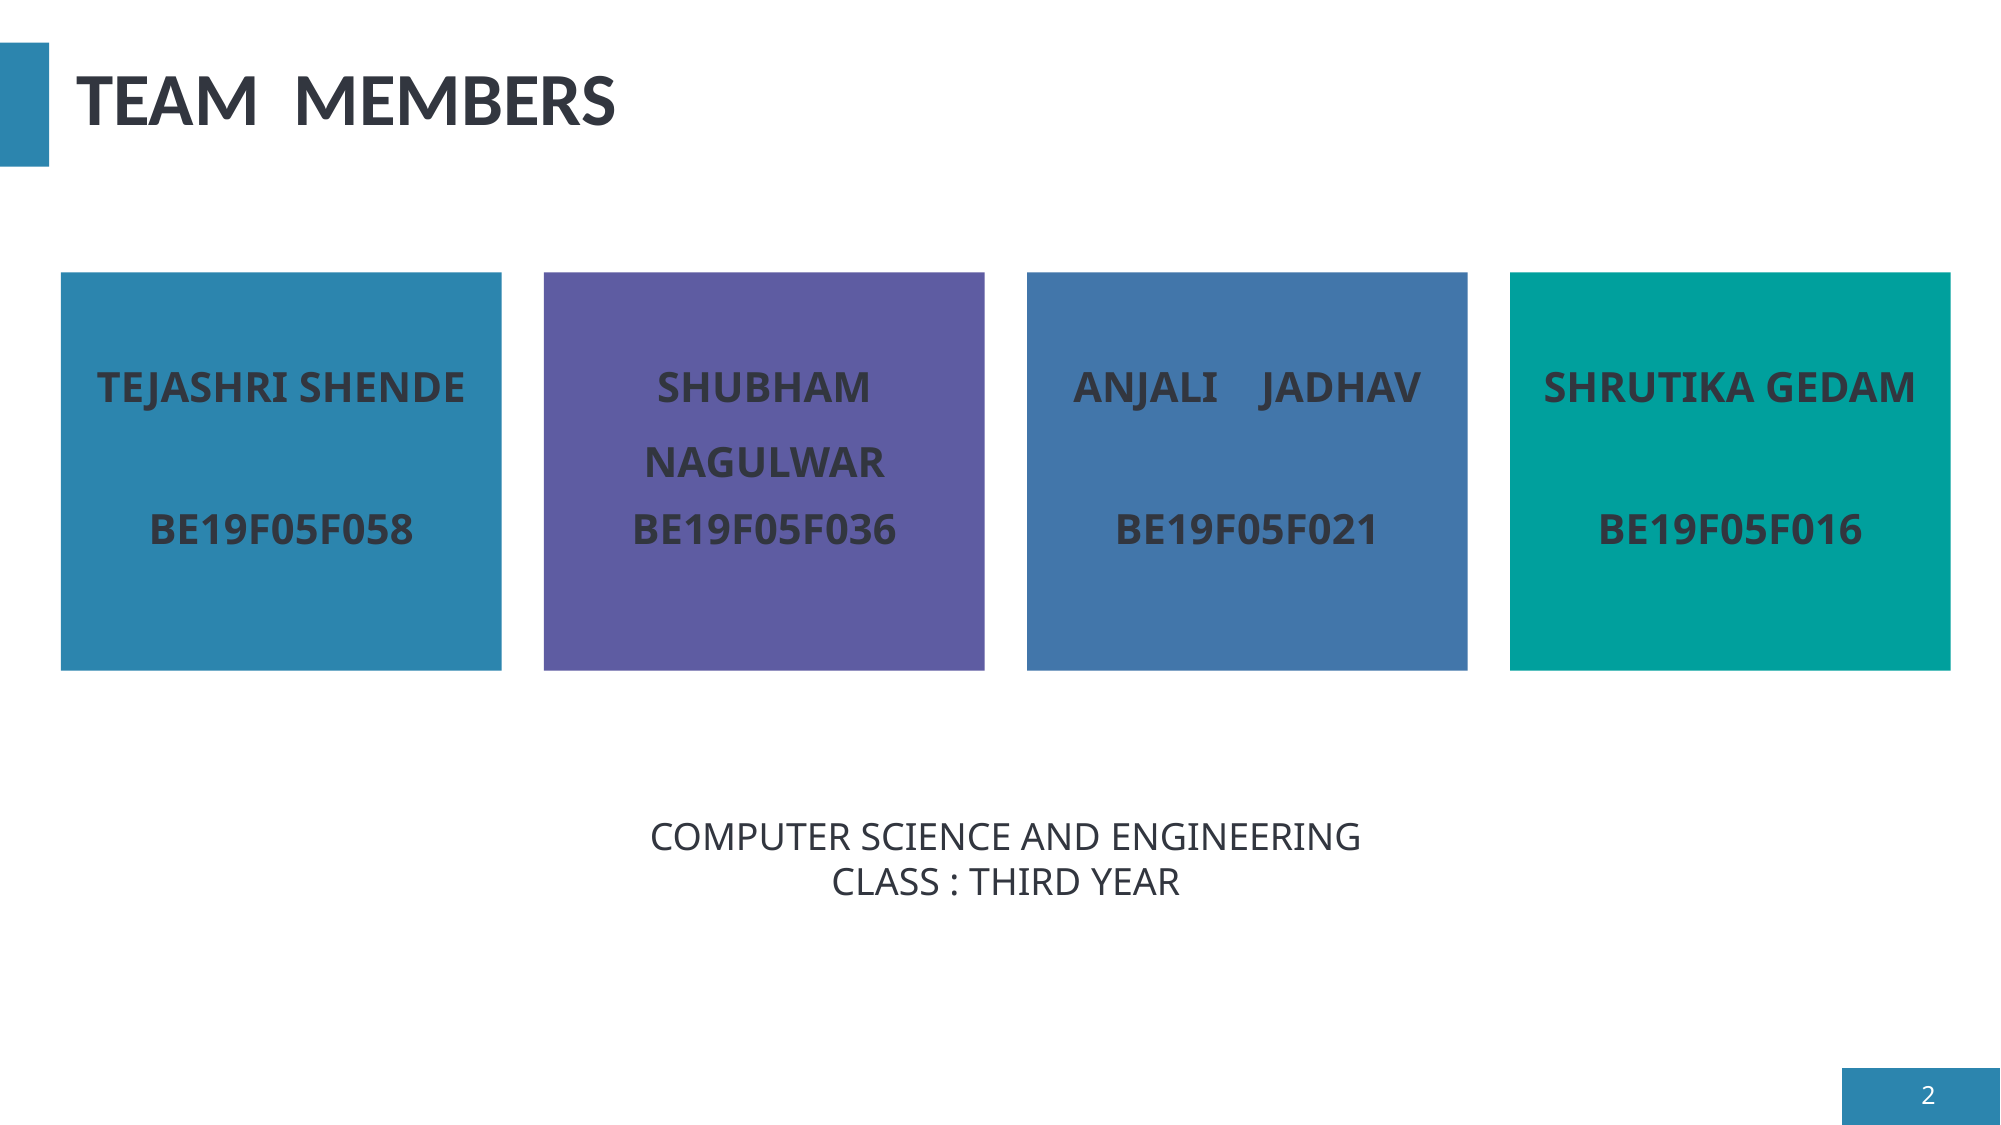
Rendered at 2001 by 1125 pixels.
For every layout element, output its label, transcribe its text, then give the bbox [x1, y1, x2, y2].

text_box SHRUTIKA GEDAM [1510, 327, 1951, 501]
slide_number 2 [1889, 1079, 1951, 1114]
text_box BE19F05F021 [1027, 501, 1468, 611]
list BE19F05F058 [60, 501, 502, 611]
text_box BE19F05F036 [543, 501, 985, 611]
text_box ANJALI JADHAV [1027, 327, 1468, 501]
text_box SHUBHAM NAGULWAR [543, 327, 985, 501]
text_box COMPUTER SCIENCE AND ENGINEERING CLASS : THIRD YEAR [599, 805, 1413, 911]
text_box TEJASHRI SHENDE [60, 327, 502, 501]
text_box BE19F05F016 [1510, 501, 1951, 611]
title TEAM MEMBERS [60, 38, 1951, 164]
